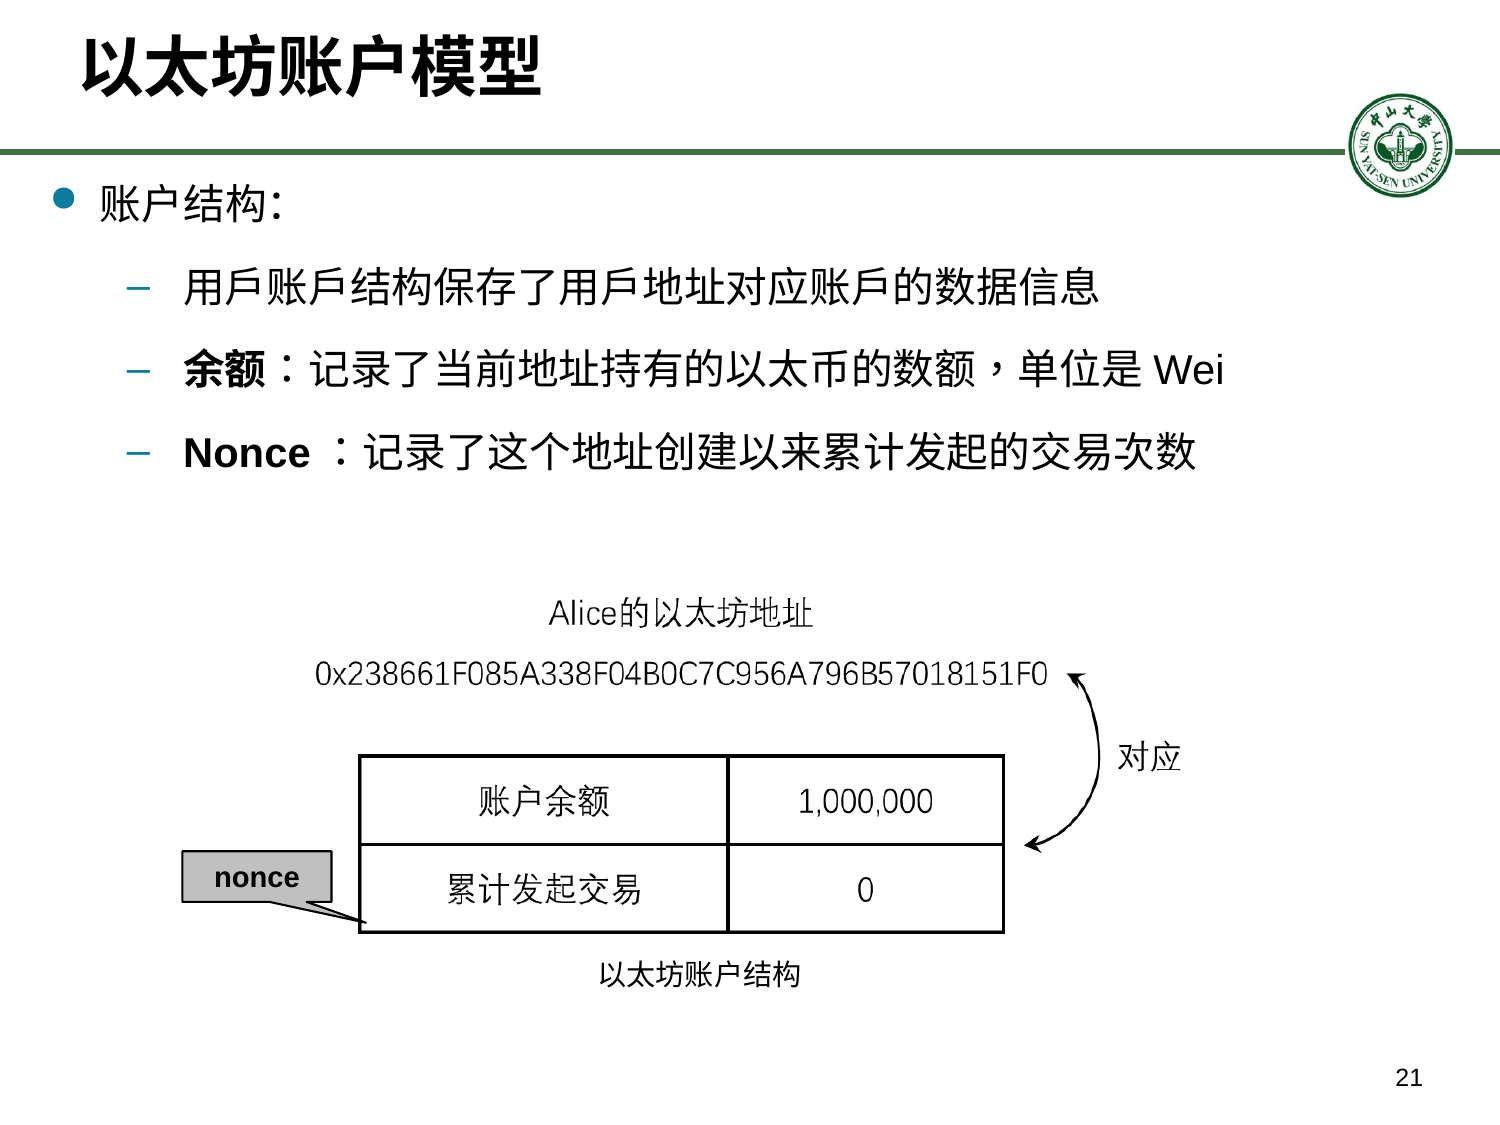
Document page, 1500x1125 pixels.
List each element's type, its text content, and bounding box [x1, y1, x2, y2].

title 以太坊账户模型 [62, 24, 1421, 113]
picture [293, 579, 1206, 950]
text_box nonce [182, 851, 288, 906]
picture [1345, 90, 1455, 200]
text_box 以太坊账户结构 [582, 958, 817, 999]
list 账户结构： 用户账户结构保存了用户地址对应账户的数据信息 余额：记录了当前地址持有的以太币的数额，单位是Wei Nonce：记录了这个地址创建以来累计发起的交易次数 [37, 150, 1412, 747]
